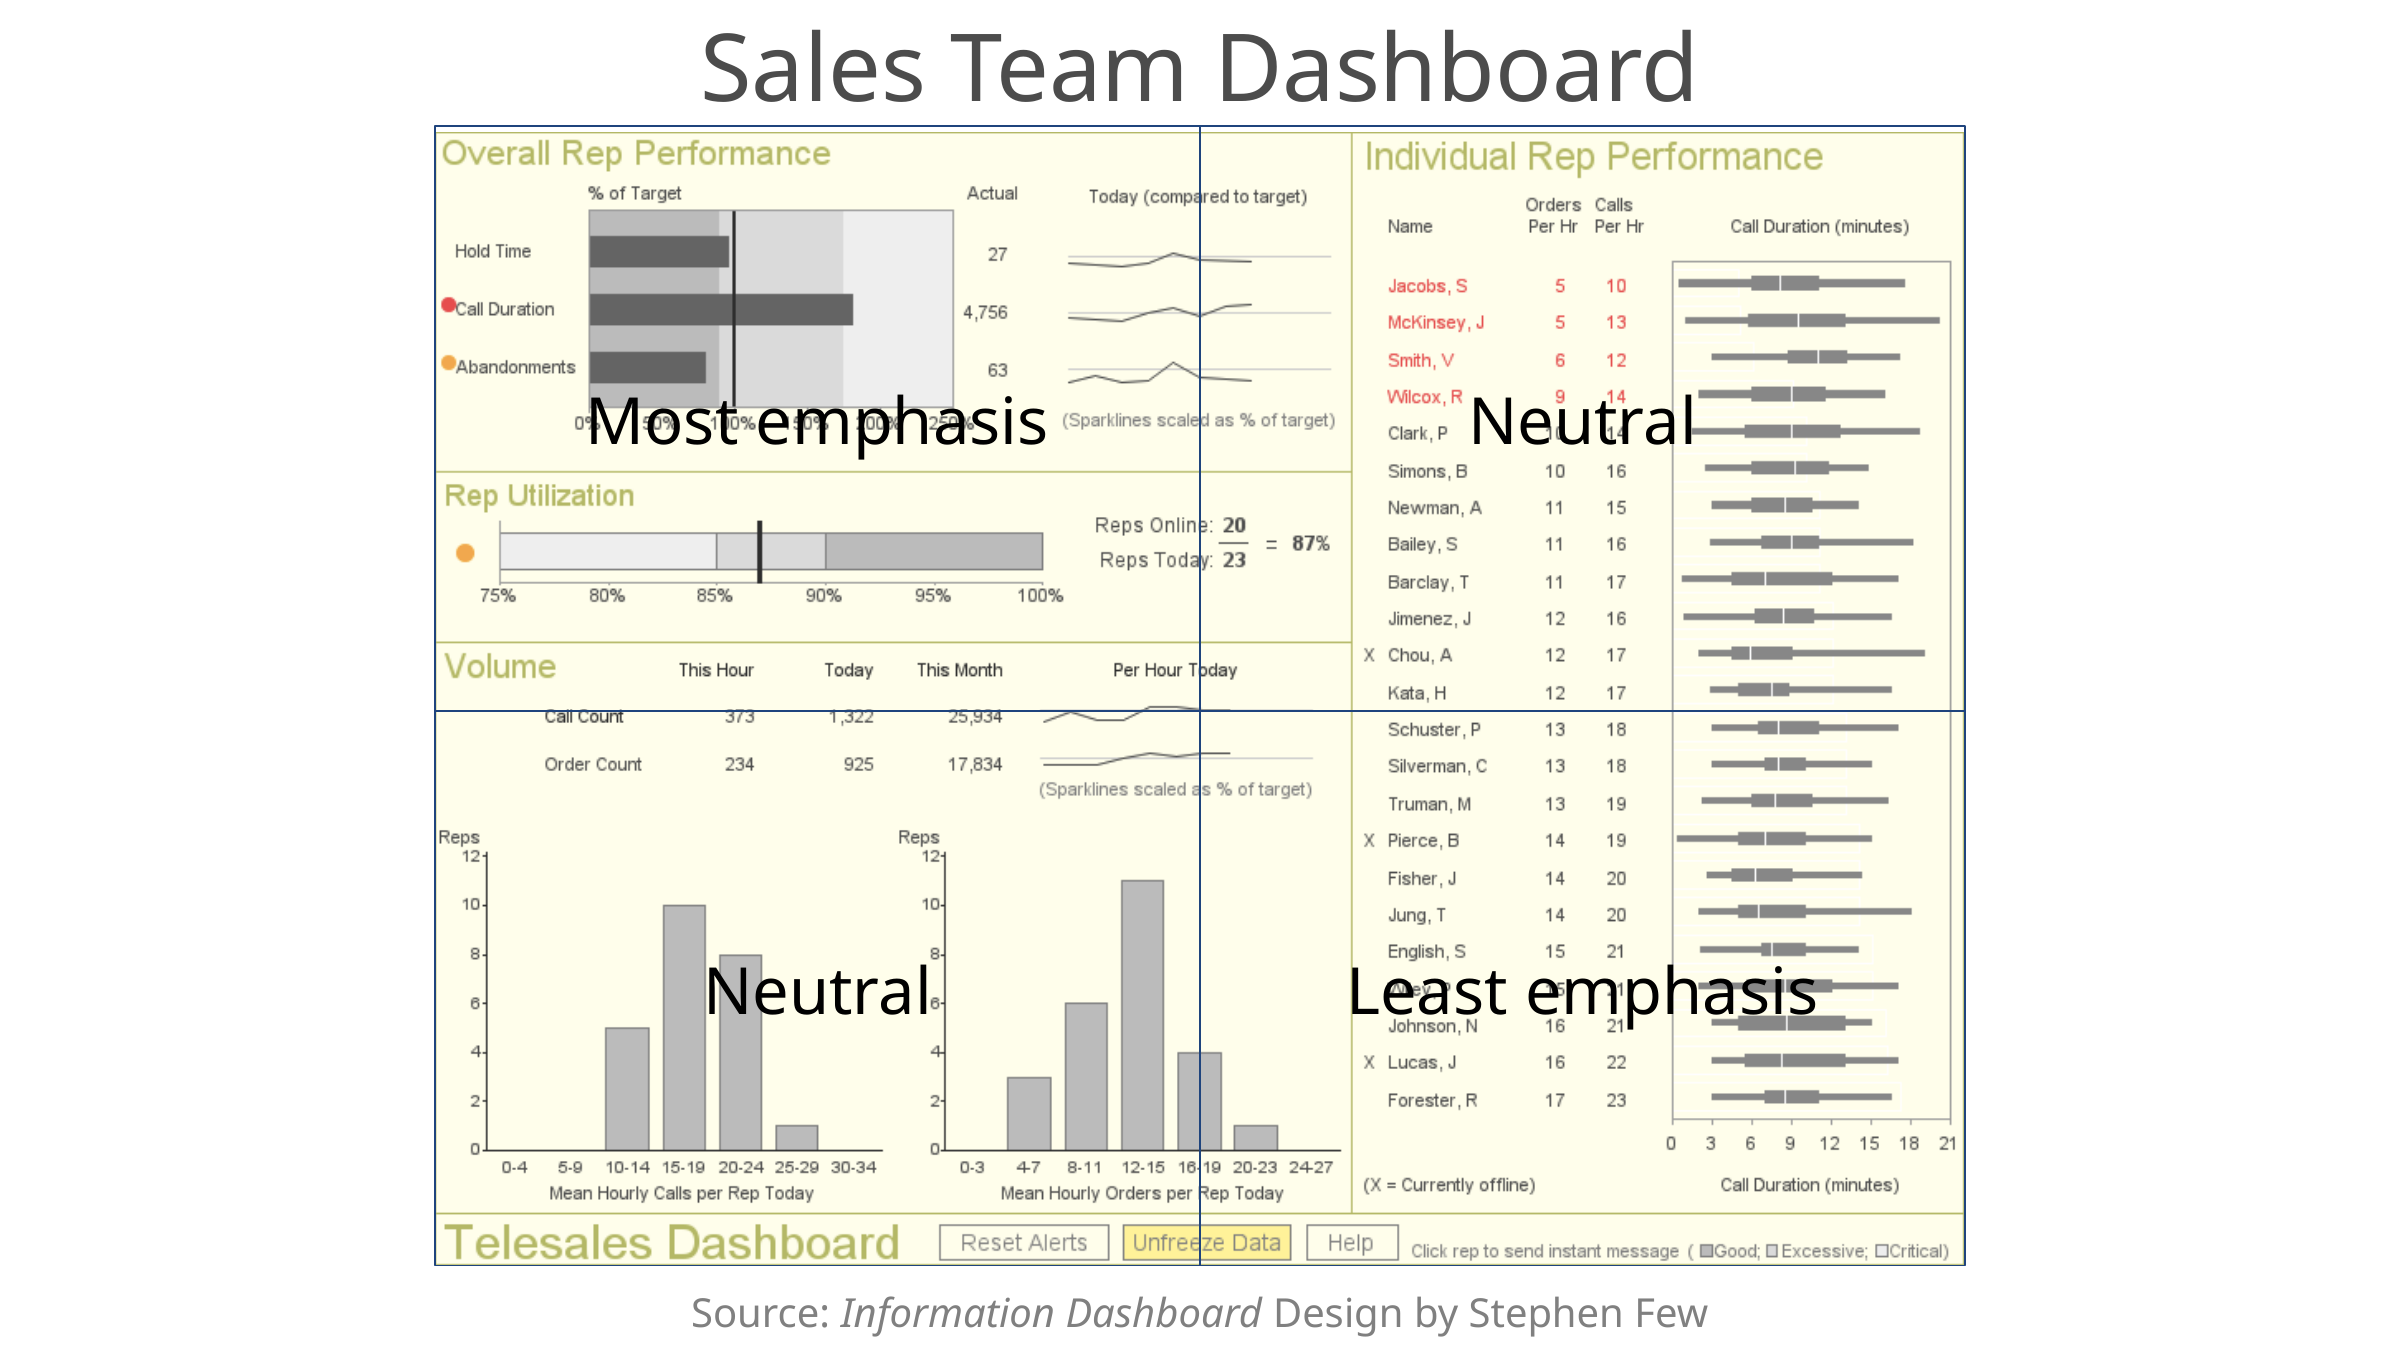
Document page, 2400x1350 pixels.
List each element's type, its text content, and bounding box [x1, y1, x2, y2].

title Sales Team Dashboard [404, 29, 1996, 121]
text_box Neutral [1199, 125, 1966, 132]
picture [434, 132, 1966, 1266]
text_box Source: Information Dashboard Design by Stephen Few [299, 1279, 2100, 1343]
text_box Most emphasis [434, 125, 1199, 132]
